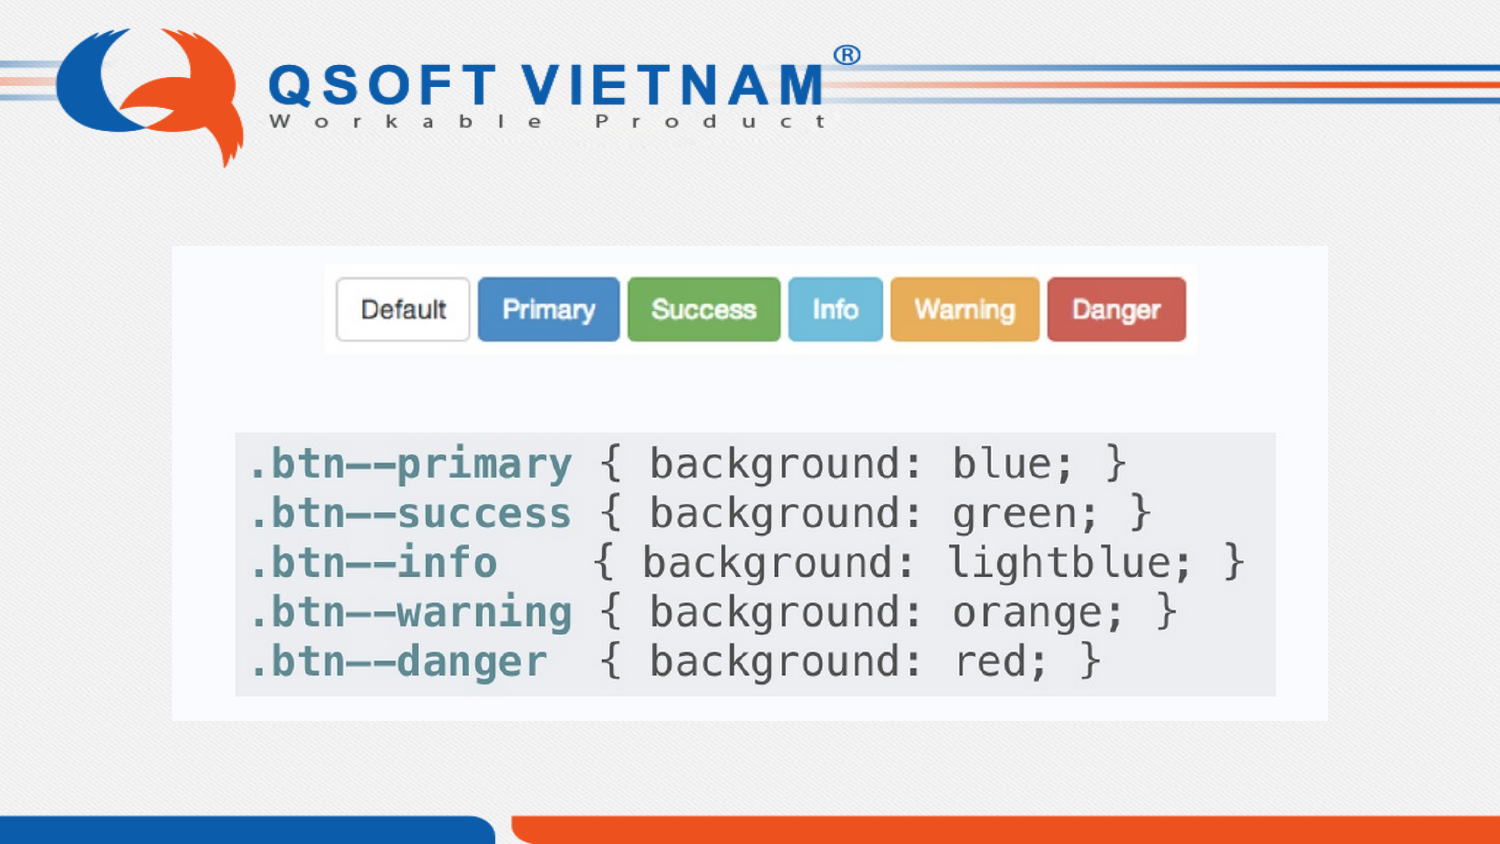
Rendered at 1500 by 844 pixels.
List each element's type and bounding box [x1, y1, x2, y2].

text_box [75, 196, 1425, 808]
picture [0, 0, 1500, 844]
